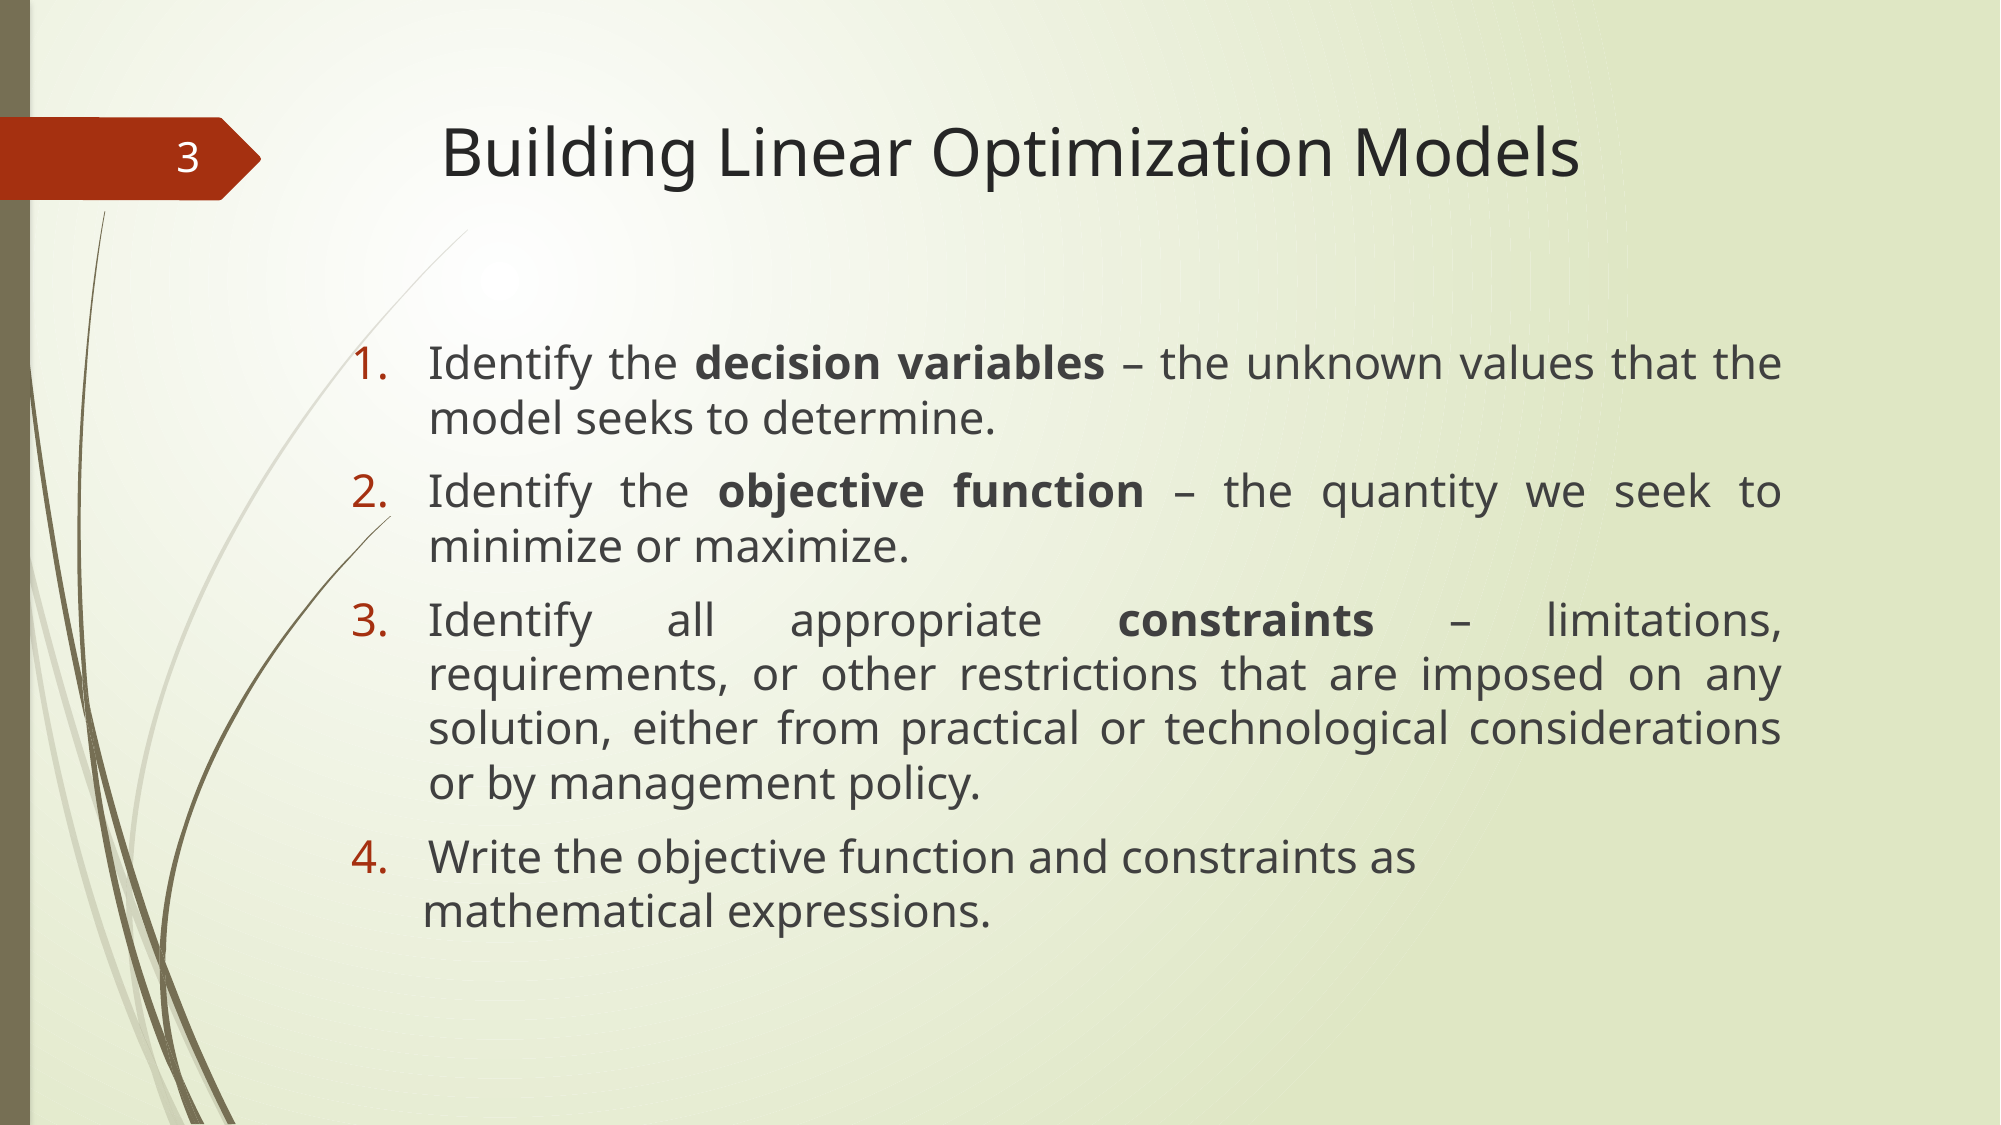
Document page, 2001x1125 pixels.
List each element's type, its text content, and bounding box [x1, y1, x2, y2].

title Building Linear Optimization Models [425, 102, 1888, 313]
list Identify the decision variables – the unknown values that the model seeks to determine. Identify the objective function – the quantity we seek to minimize or maximize. Identify all appropriate constraints – limitations, requirements, or other restrictions that are imposed on any solution, either from practical or technological considerations or by management policy. Write the objective function and constraints as mathematical expressions. [336, 326, 1799, 947]
slide_number 3 [87, 129, 216, 190]
